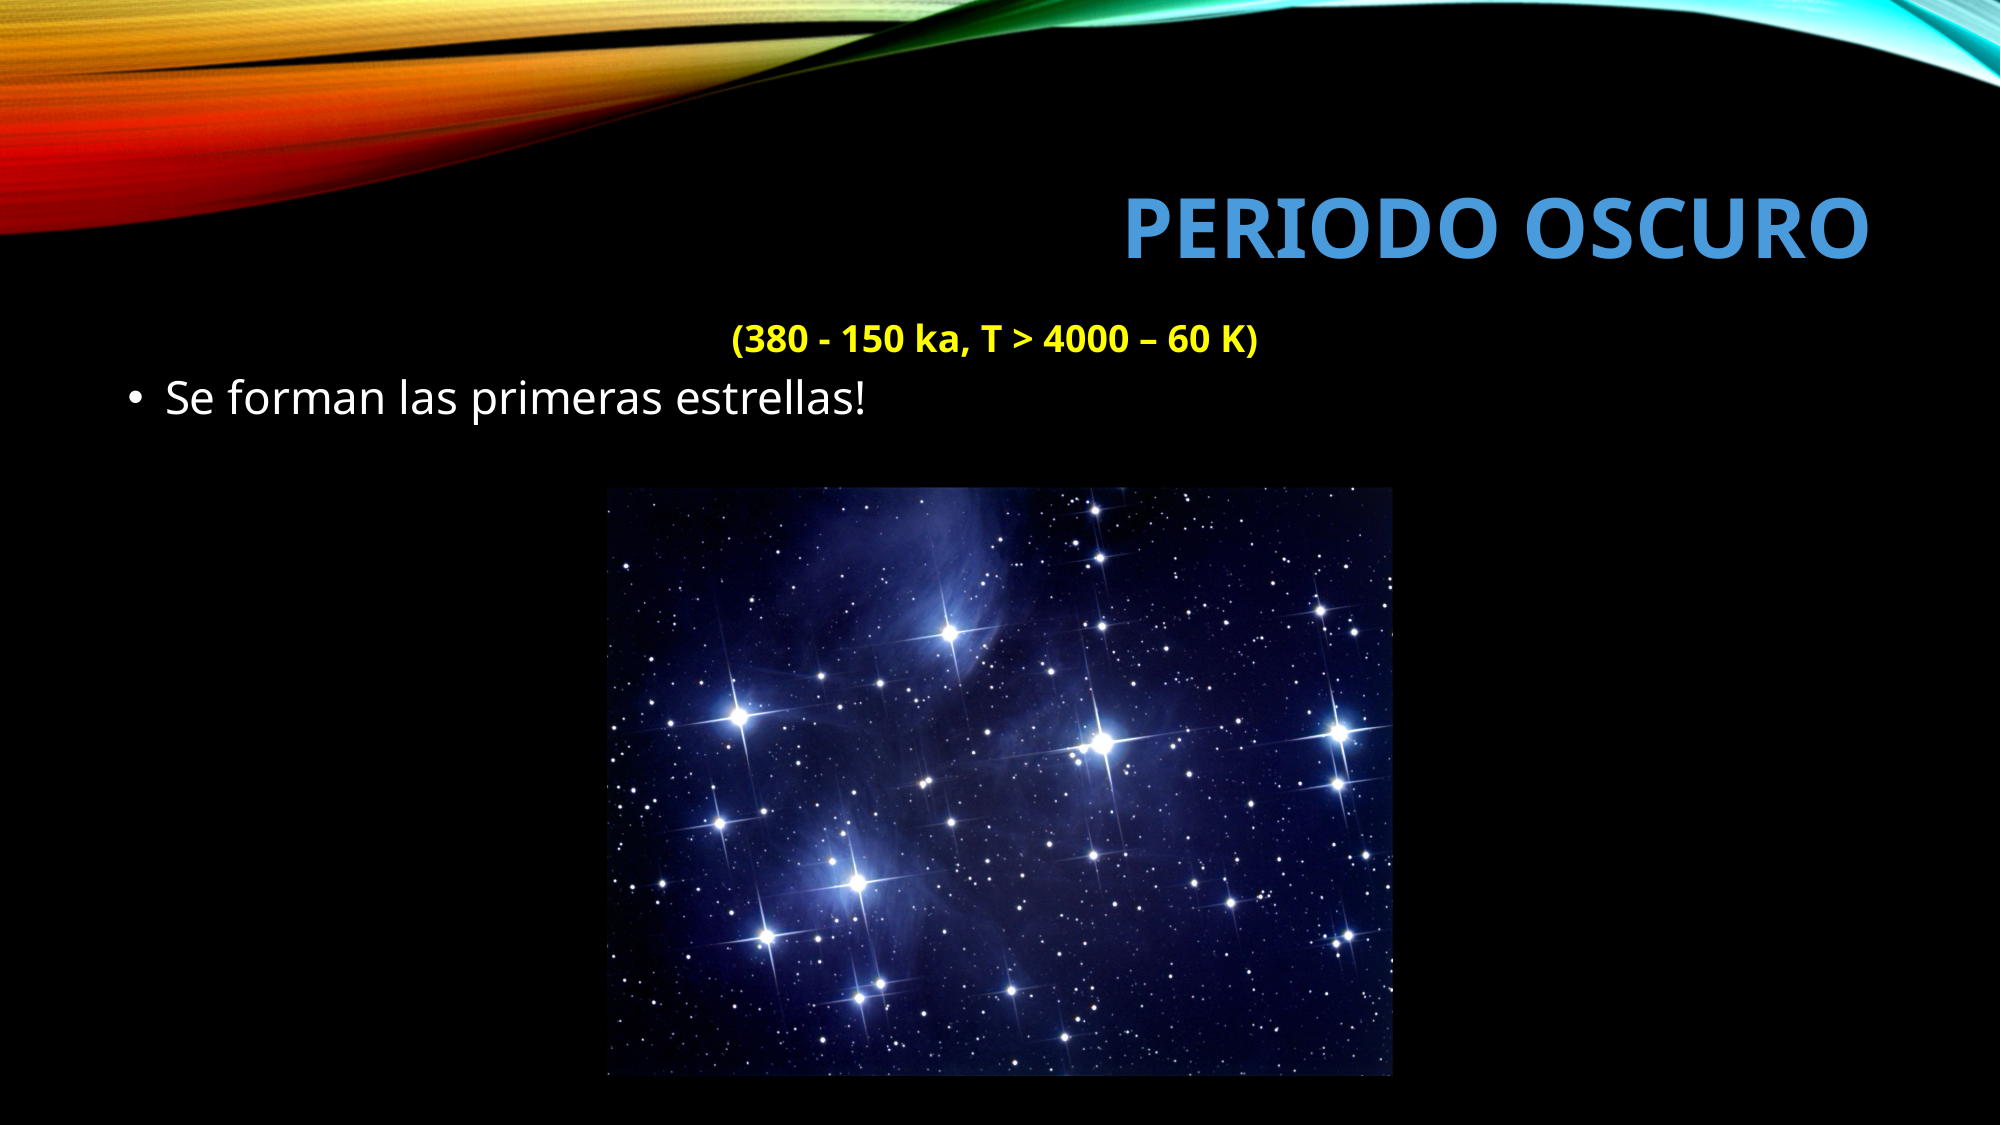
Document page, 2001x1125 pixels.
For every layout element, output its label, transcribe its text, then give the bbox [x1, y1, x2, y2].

picture [0, 0, 2000, 237]
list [607, 486, 1393, 1076]
text_box Se forman las primeras estrellas! [112, 367, 1947, 505]
text_box (380 - 150 ka, T > 4000 – 60 K) [716, 307, 1284, 367]
title Periodo oscuro [474, 125, 1888, 338]
